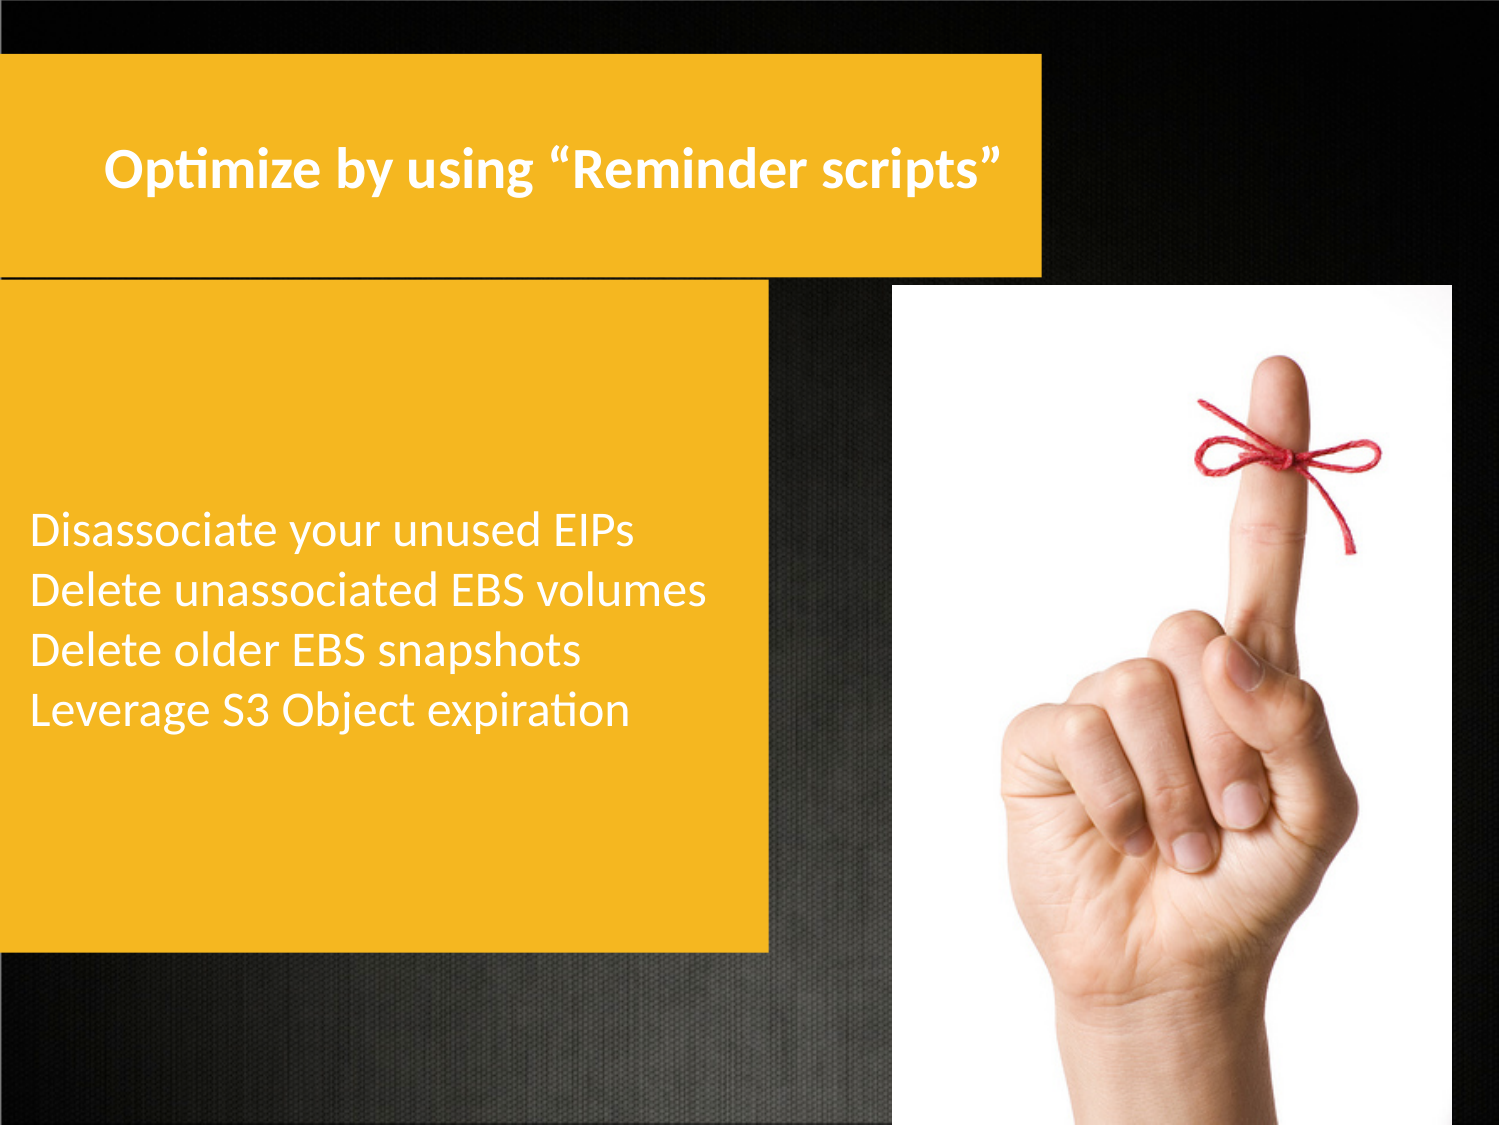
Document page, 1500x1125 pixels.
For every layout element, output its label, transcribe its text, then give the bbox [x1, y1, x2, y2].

title Optimize by using “Reminder scripts” [0, 53, 1042, 278]
list Disassociate your unused EIPs Delete unassociated EBS volumes Delete older EBS snapshots Leverage S3 Object expiration [0, 279, 769, 953]
picture [0, 0, 1499, 1125]
